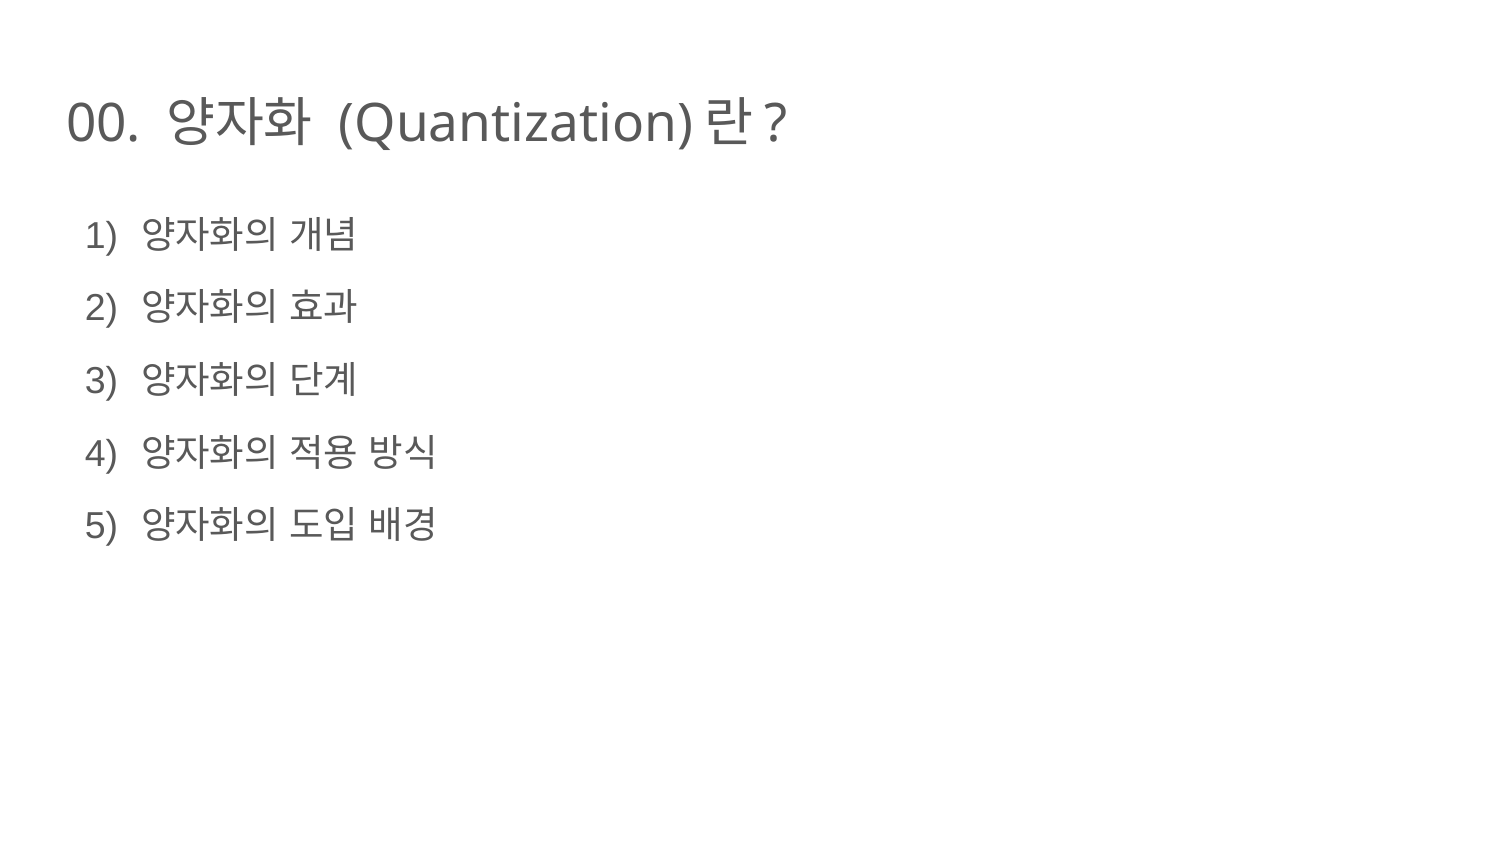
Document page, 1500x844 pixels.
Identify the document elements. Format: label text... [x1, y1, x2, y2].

list 양자화의 개념 양자화의 효과 양자화의 단계 양자화의 적용 방식 양자화의 도입 배경 [51, 189, 1449, 750]
title 00. 양자화 (Quantization)란? [51, 72, 1449, 167]
